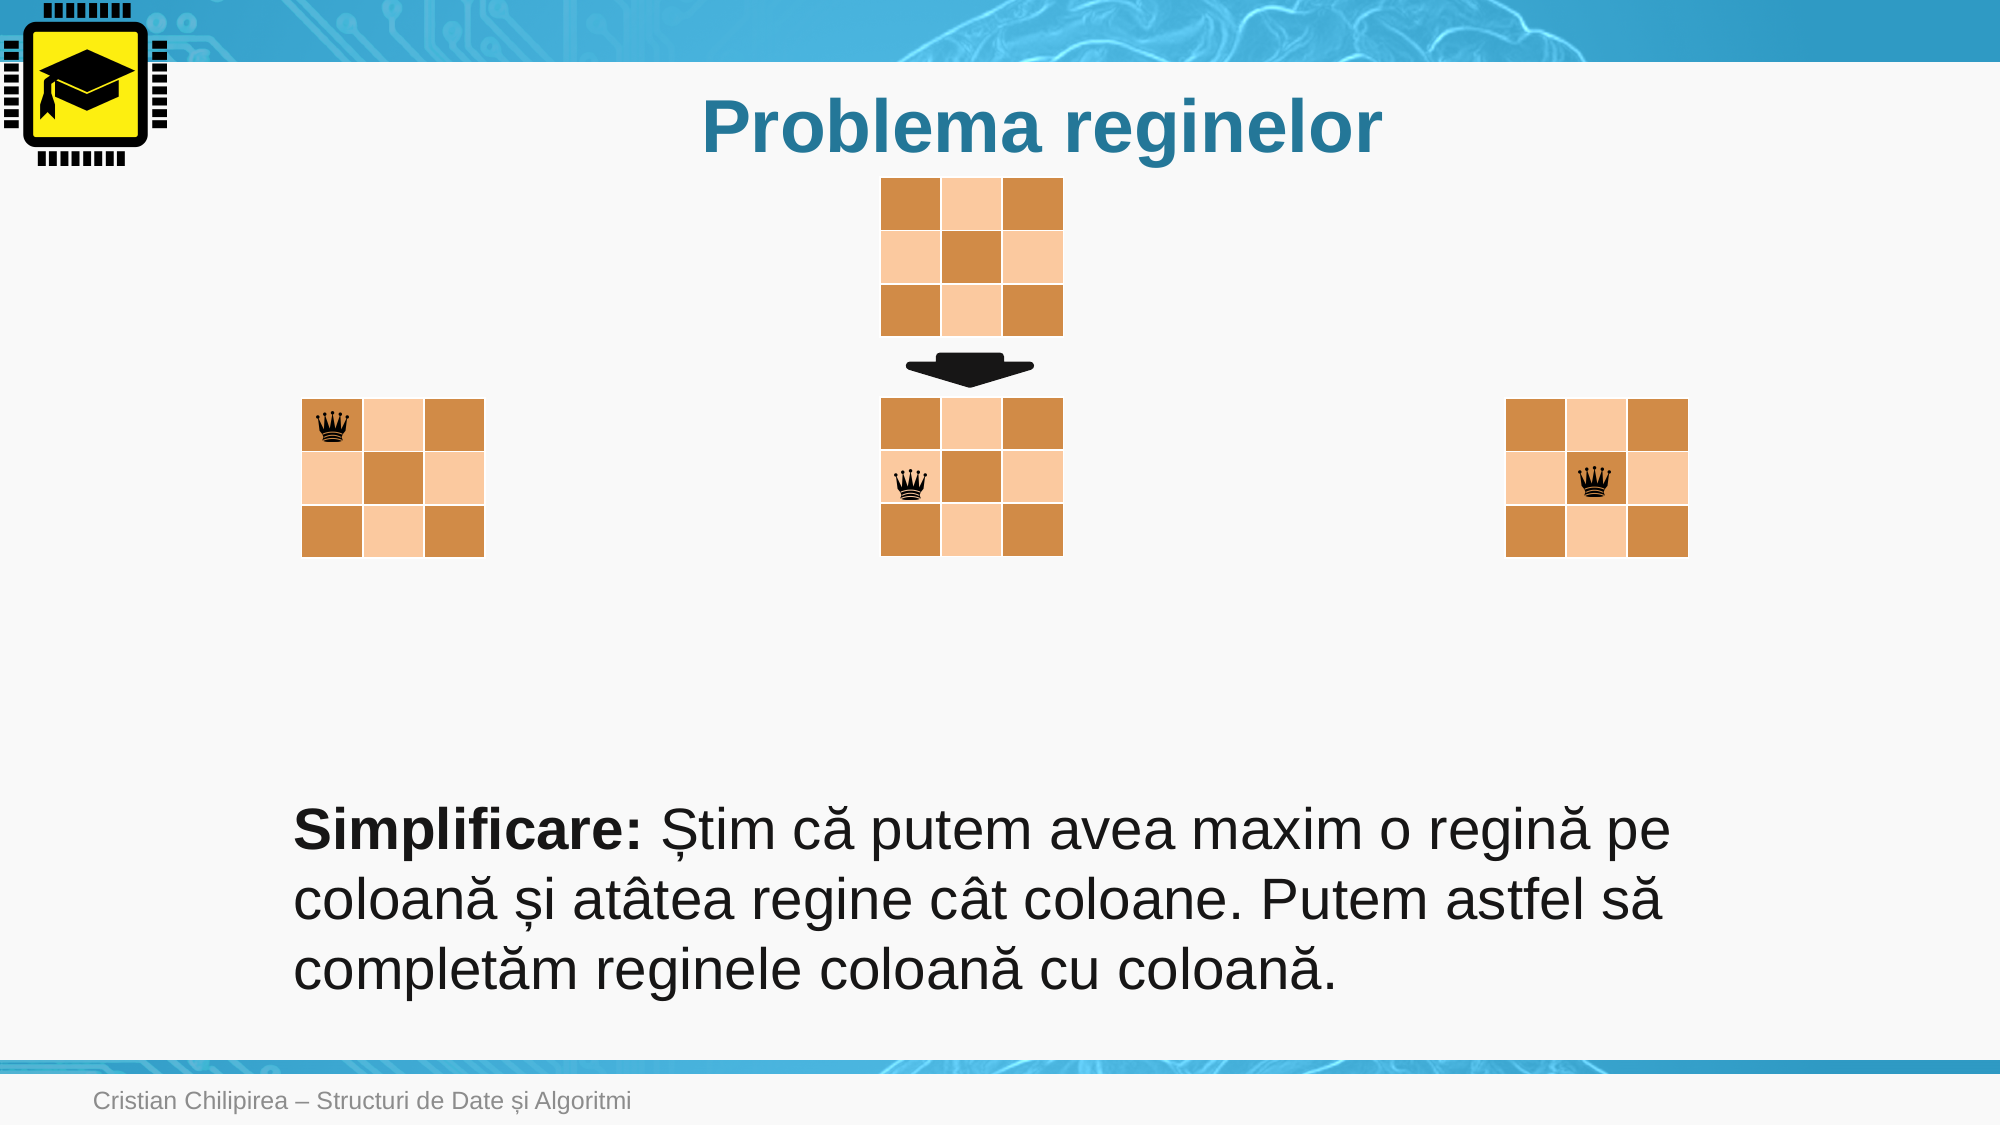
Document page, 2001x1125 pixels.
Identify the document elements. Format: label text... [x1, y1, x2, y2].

table_header [1567, 399, 1626, 451]
table_header [1003, 398, 1063, 449]
picture [1578, 466, 1611, 497]
table_cell [1506, 506, 1565, 557]
table_cell [942, 231, 1001, 283]
table_cell [942, 451, 1001, 502]
table_cell [942, 285, 1001, 336]
picture [0, 0, 2000, 166]
table_cell [1003, 285, 1063, 336]
table_header [881, 178, 940, 230]
table_header [881, 398, 940, 449]
table_cell [881, 504, 940, 556]
table_cell [1628, 452, 1688, 504]
table_cell [425, 506, 484, 557]
table_cell [1003, 504, 1063, 556]
picture [894, 469, 927, 500]
table_cell [881, 451, 940, 502]
table_cell [364, 506, 423, 557]
table_cell [1567, 452, 1626, 504]
table_cell [1567, 506, 1626, 557]
picture [0, 1060, 2000, 1074]
table_header [425, 399, 484, 451]
title Problema reginelor [170, 76, 1915, 180]
table_cell [942, 504, 1001, 556]
table_header [942, 398, 1001, 449]
table_header [1003, 178, 1063, 230]
footer Cristian Chilipirea – Structuri de Date și Algoritmi [77, 1073, 1338, 1125]
table_header [942, 178, 1001, 230]
table_cell [364, 452, 423, 504]
table_cell [881, 231, 940, 283]
text_box [909, 356, 1030, 384]
table_cell [1506, 452, 1565, 504]
picture [316, 411, 349, 442]
table_cell [881, 285, 940, 336]
table_cell [1628, 506, 1688, 557]
table_header [302, 399, 362, 451]
table_cell [1003, 451, 1063, 502]
table_header [1628, 399, 1688, 451]
table_header [1506, 399, 1565, 451]
text_box Simplificare: Știm că putem avea maxim o regină pe coloană și atâtea regine cât coloane. Putem astfel să completăm reginele coloană cu coloană. [278, 783, 1721, 1009]
table_cell [425, 452, 484, 504]
table_cell [302, 452, 362, 504]
table_cell [302, 506, 362, 557]
table_cell [1003, 231, 1063, 283]
table_header [364, 399, 423, 451]
